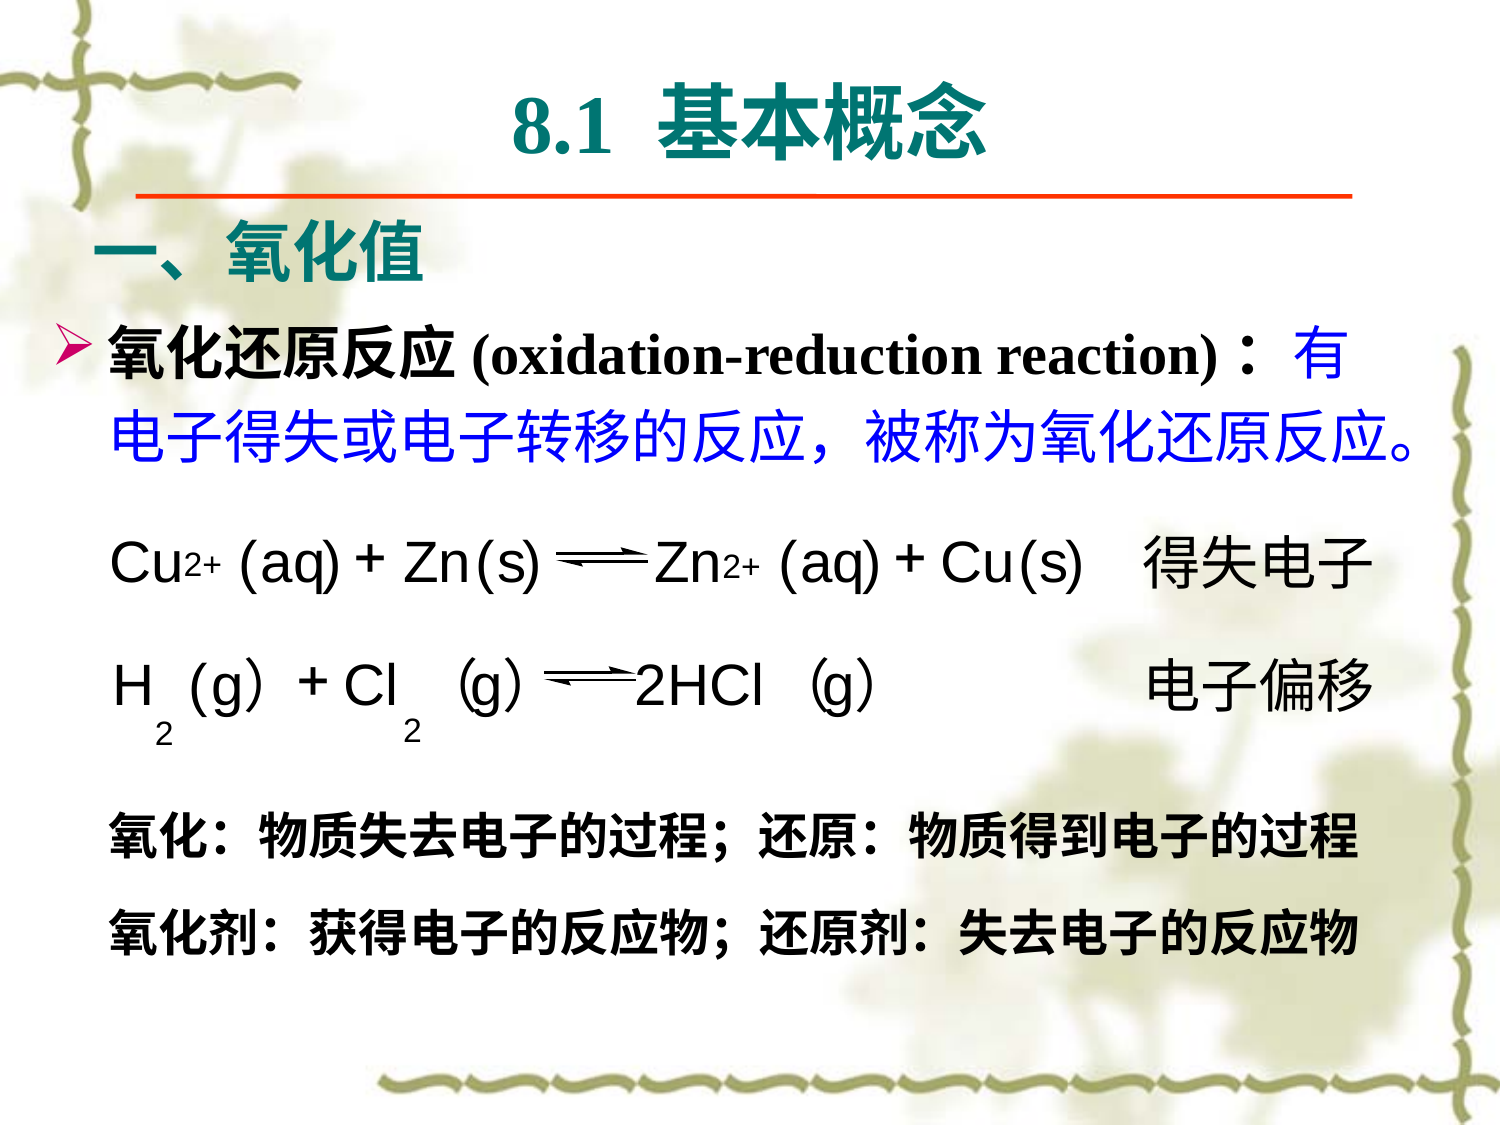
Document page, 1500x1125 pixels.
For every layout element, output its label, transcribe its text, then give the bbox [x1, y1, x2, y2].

title 8.1 基本概念 [112, 66, 1388, 175]
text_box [112, 625, 1376, 721]
text_box 氧化：物质失去电子的过程；还原：物质得到电子的过程 氧化剂：获得电子的反应物；还原剂：失去电子的反应物 [19, 785, 1411, 969]
picture [0, 0, 1500, 1125]
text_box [109, 502, 1376, 598]
text_box 一、氧化值 [77, 196, 1353, 304]
list 氧化还原反应(oxidation-reduction reaction)：有电子得失或电子转移的反应，被称为氧化还原反应。 [36, 294, 1408, 597]
